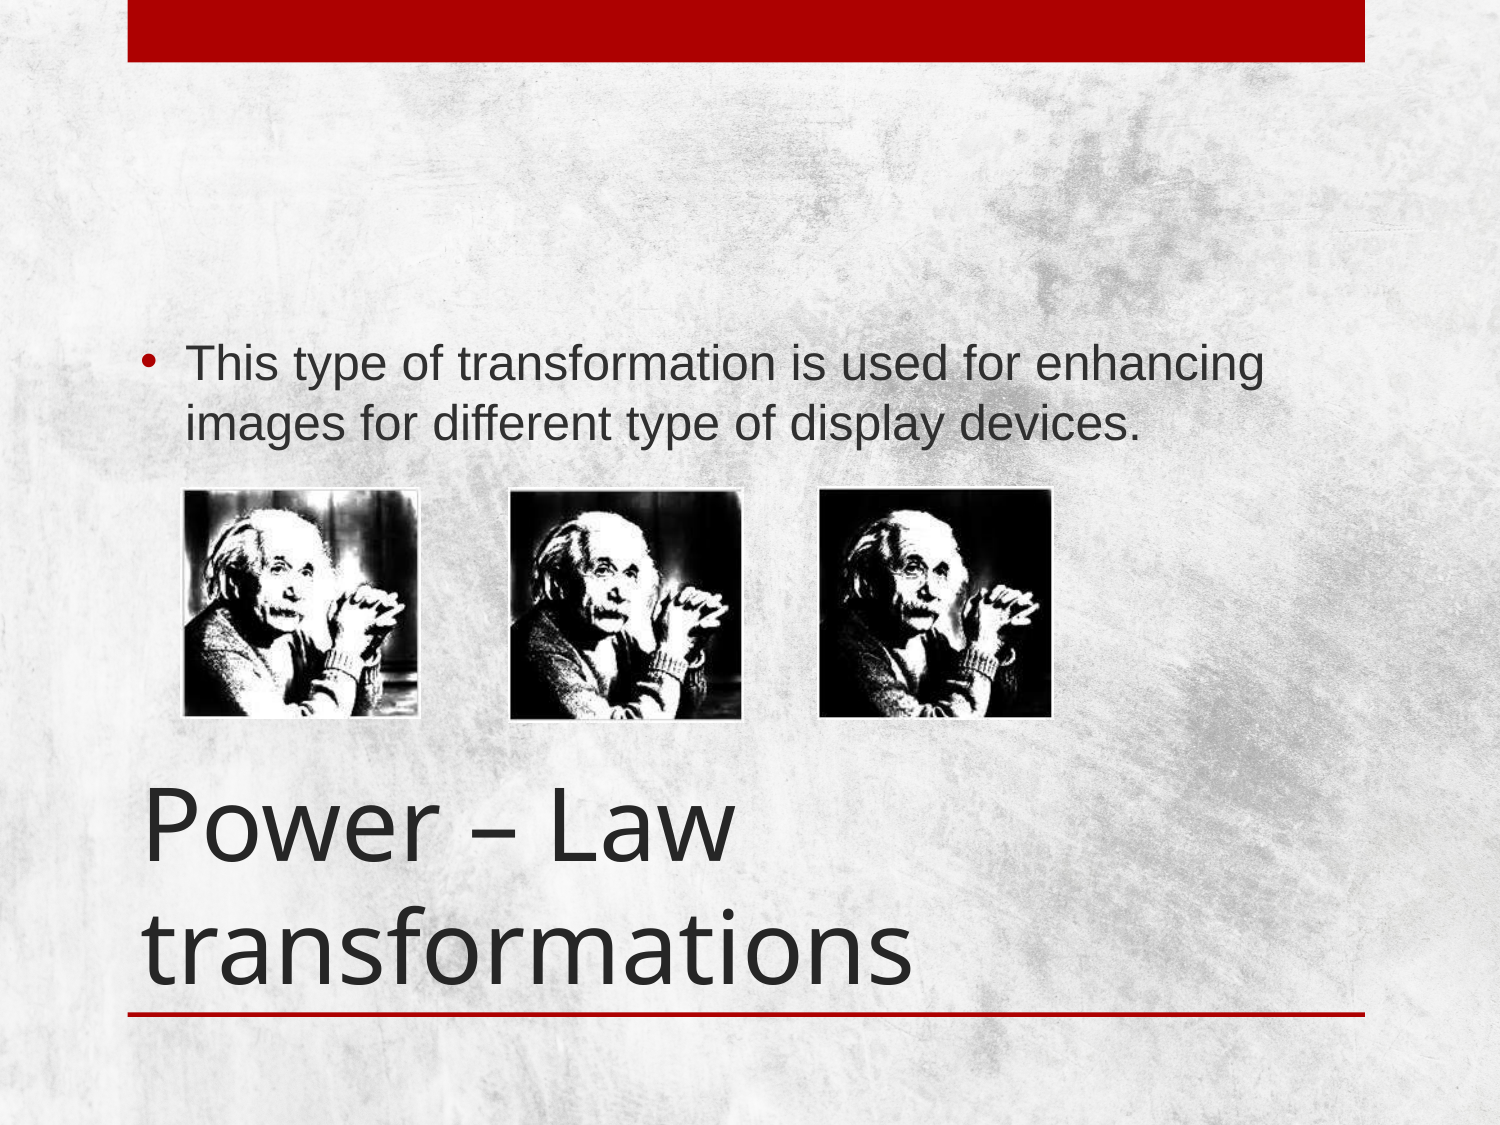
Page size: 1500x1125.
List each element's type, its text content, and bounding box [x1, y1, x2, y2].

list This type of transformation is used for enhancing images for different type of display devices. [125, 99, 1363, 750]
picture [0, 0, 1500, 1125]
title Power – Law transformations [125, 750, 1238, 1013]
